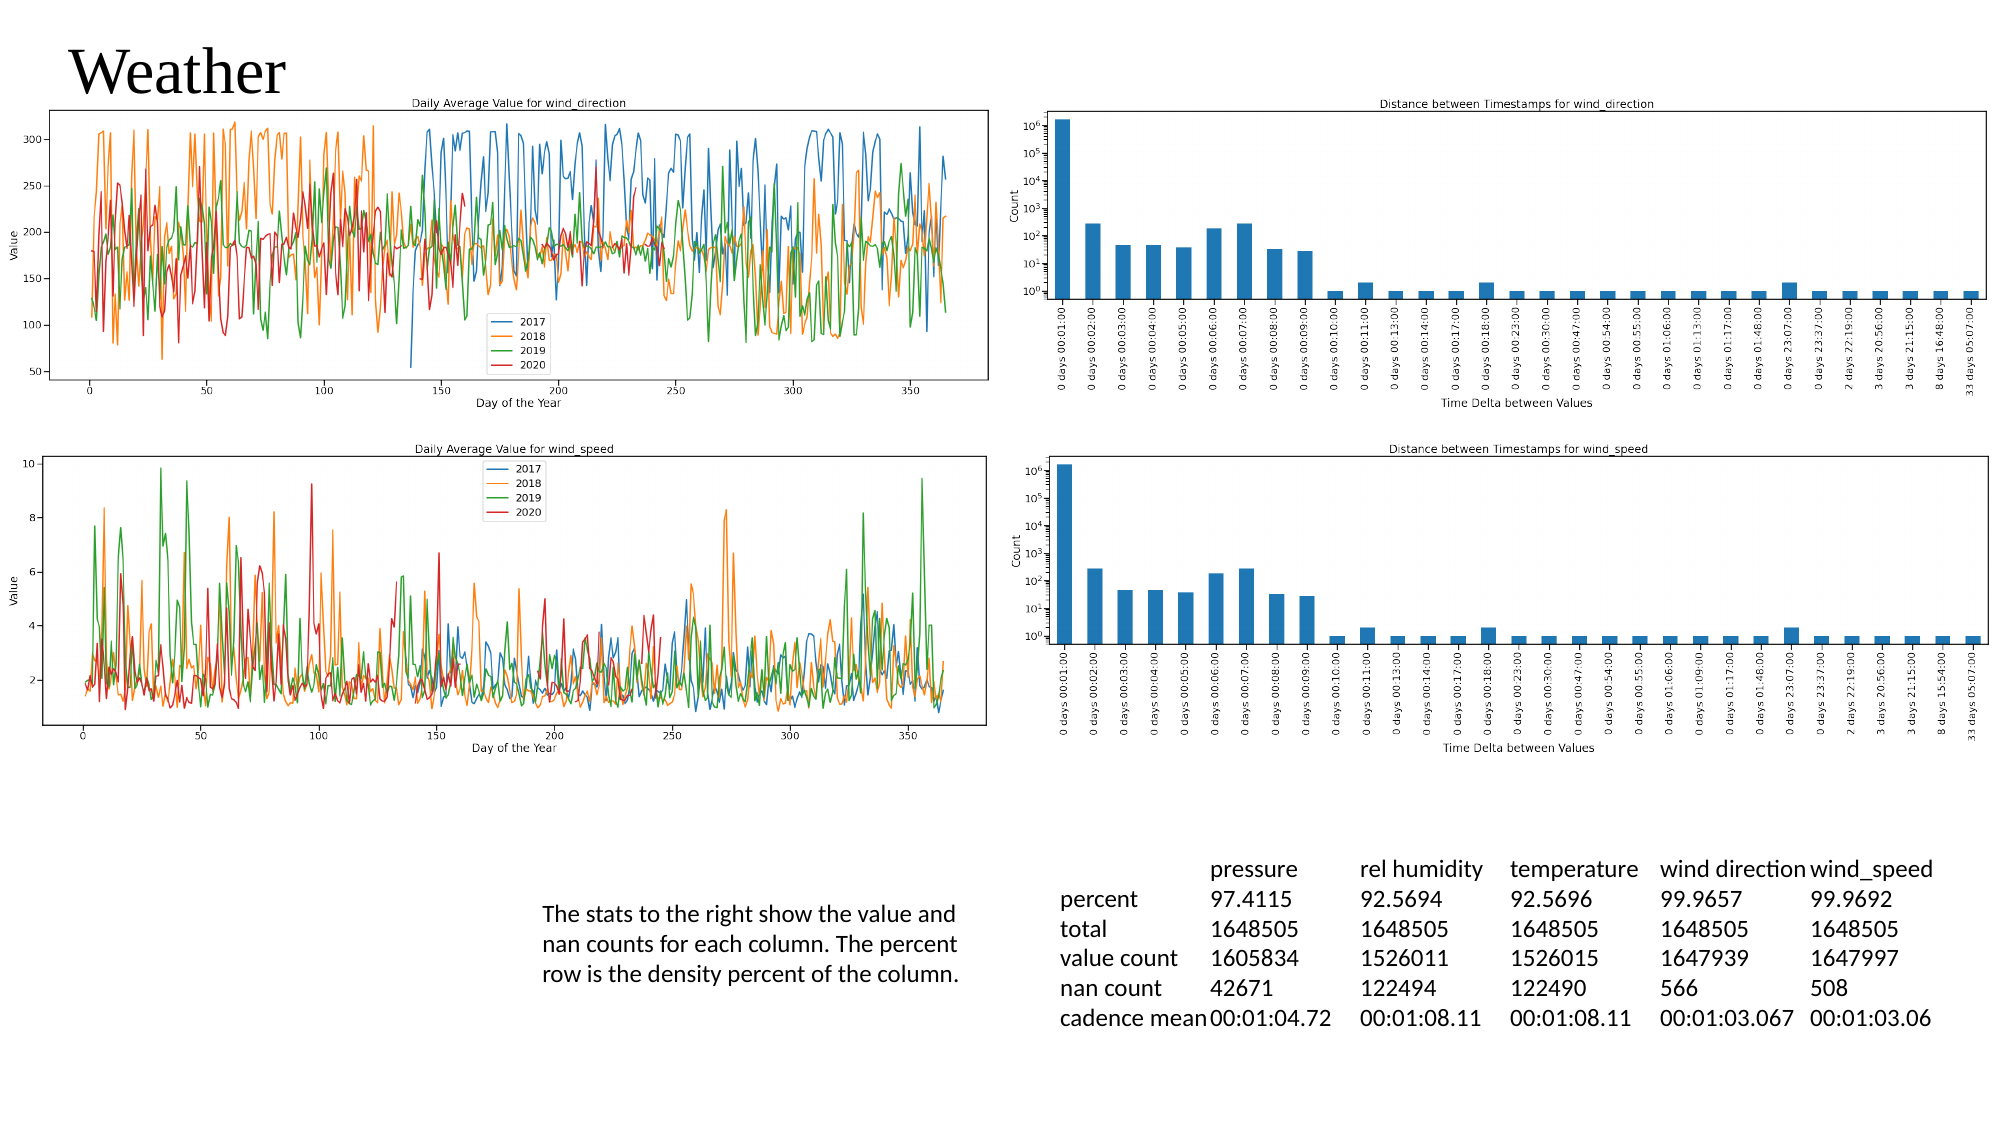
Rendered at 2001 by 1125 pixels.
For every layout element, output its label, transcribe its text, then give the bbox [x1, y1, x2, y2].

picture [999, 432, 2000, 766]
picture [0, 432, 998, 766]
text_box pressure rel humidity temperature wind direction wind_speed percent 97.4115 92.5694 92.5696 99.9657 99.9692 total 1648505 1648505 1648505 1648505 1648505 value count 1605834 1526011 1526015 1647939 1647997 nan count 42671 122494 122490 566 508 cadence mean 00:01:04.72 00:01:08.11 00:01:08.11 00:01:03.067 00:01:03.06 [1045, 844, 1949, 1040]
text_box The stats to the right show the value and nan counts for each column. The percent row is the density percent of the column. [527, 890, 1000, 995]
text_box Weather [53, 29, 387, 86]
picture [0, 86, 1998, 421]
